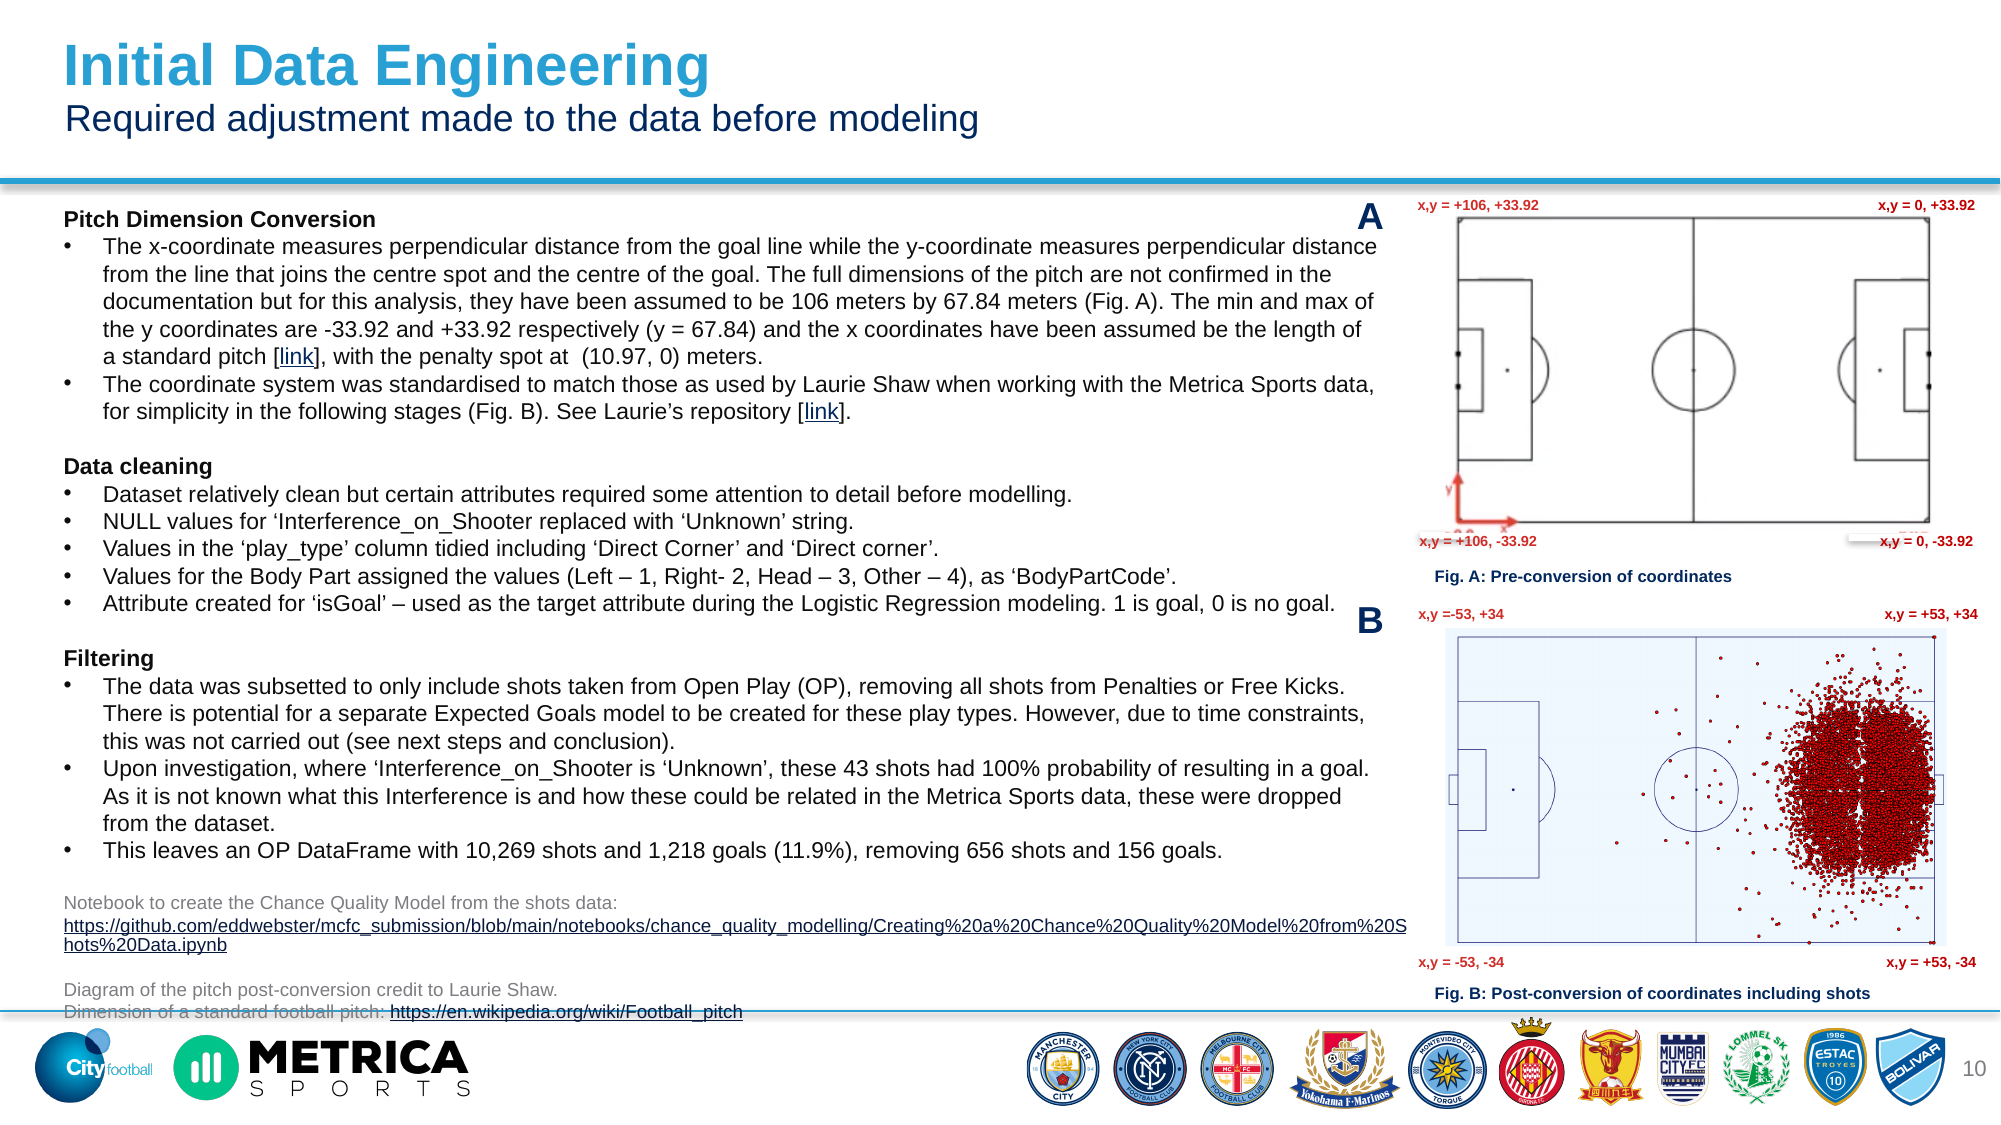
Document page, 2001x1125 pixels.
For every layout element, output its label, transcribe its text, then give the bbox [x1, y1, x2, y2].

picture [1498, 1017, 1709, 1106]
text_box Fig. A: Pre-conversion of coordinates [1419, 566, 1857, 593]
picture [1445, 628, 1947, 946]
list Initial Data Engineering [63, 26, 1710, 105]
picture [1804, 1028, 1867, 1106]
list Required adjustment made to the data before modeling [64, 94, 1712, 139]
picture [1718, 1028, 1795, 1106]
text_box B [1334, 588, 1407, 649]
list Pitch Dimension Conversion The x-coordinate measures perpendicular distance from the goal line while the y-coordinate measures perpendicular distance from the line that joins the centre spot and the centre of the goal. The full dimensions of the pitch are not confirmed in the documentation but for this analysis, they have been assumed to be 106 meters by 67.84 meters (Fig. A). The min and max of the y coordinates are -33.92 and +33.92 respectively (y = 67.84) and the x coordinates have been assumed be the length of a standard pitch [link], with the penalty spot at (10.97, 0) meters. The coordinate system was standardised to match those as used by Laurie Shaw when working with the Metrica Sports data, for simplicity in the following stages (Fig. B). See Laurie’s repository [link]. Data cleaning Dataset relatively clean but certain attributes required some attention to detail before modelling. NULL values for ‘Interference_on_Shooter replaced with ‘Unknown’ string. Values in the ‘play_type’ column tidied including ‘Direct Corner’ and ‘Direct corner’. Values for the Body Part assigned the values (Left – 1, Right- 2, Head – 3, Other – 4), as ‘BodyPartCode’. Attribute created for ‘isGoal’ – used as the target attribute during the Logistic Regression modeling. 1 is goal, 0 is no goal. Filtering The data was subsetted to only include shots taken from Open Play (OP), removing all shots from Penalties or Free Kicks. There is potential for a separate Expected Goals model to be created for these play types. However, due to time constraints, this was not carried out (see next steps and conclusion). Upon investigation, where ‘Interference_on_Shooter is ‘Unknown’, these 43 shots had 100% probability of resulting in a goal. As it is not known what this Interference is and how these could be related in the Metrica Sports data, these were dropped from the dataset. This leaves an OP DataFrame with 10,269 shots and 1,218 goals (11.9%), removing 656 shots and 156 goals. [63, 204, 1379, 884]
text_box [1399, 187, 1999, 558]
picture [160, 1027, 483, 1108]
picture [1875, 1028, 1946, 1106]
text_box x,y = -53, -34 [1381, 946, 1542, 979]
text_box x,y =-53, +34 [1381, 597, 1542, 631]
text_box x,y = +53, +34 [1861, 597, 2000, 631]
text_box Fig. B: Post-conversion of coordinates including shots [1419, 975, 1891, 1011]
picture [1026, 1017, 1487, 1109]
text_box A [1334, 184, 1407, 245]
text_box x,y = +53, -34 [1861, 946, 2000, 979]
list Notebook to create the Chance Quality Model from the shots data: https://github.com/eddwebster/mcfc_submission/blob/main/notebooks/chance_quality_modelling/Creating%20a%20Chance%20Quality%20Model%20from%20Shots%20Data.ipynb Diagram of the pitch post-conversion credit to Laurie Shaw. Dimension of a standard football pitch: https://en.wikipedia.org/wiki/Football_pitch [63, 950, 1407, 1004]
picture [35, 1028, 152, 1103]
slide_number 10 [1936, 1044, 1987, 1091]
